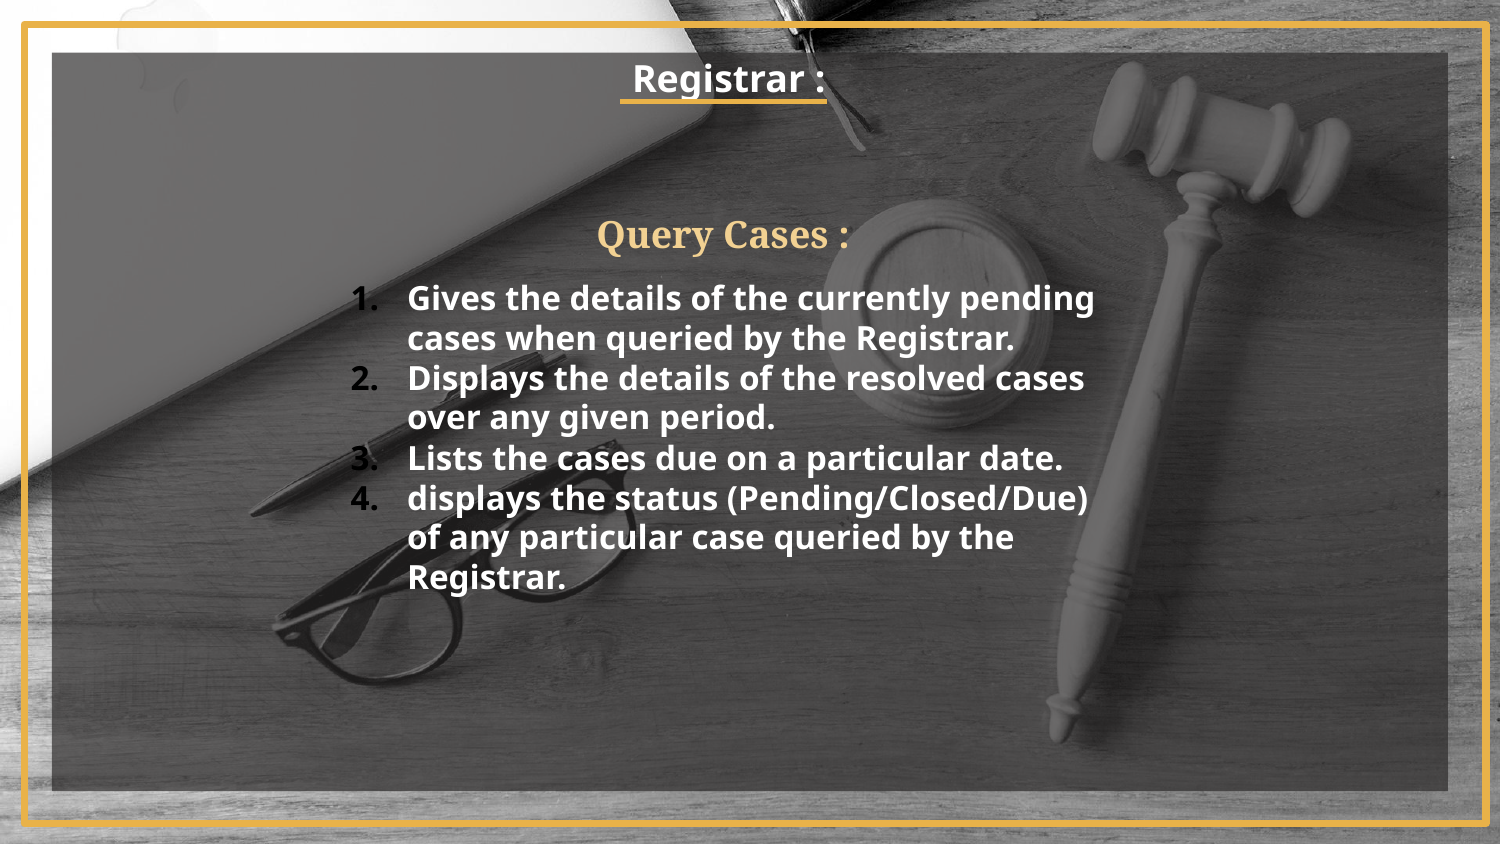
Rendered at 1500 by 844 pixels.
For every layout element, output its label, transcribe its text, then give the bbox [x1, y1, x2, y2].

picture [0, 0, 1500, 844]
text_box [24, 24, 1486, 824]
subtitle Registrar : [315, 95, 1143, 151]
text_box Gives the details of the currently pending cases when queried by the Registrar. Displays the details of the resolved cases over any given period. Lists the cases due on a particular date. displays the status (Pending/Closed/Due) of any particular case queried by the Registrar. [335, 269, 1143, 644]
text_box Query Cases : [547, 203, 900, 264]
